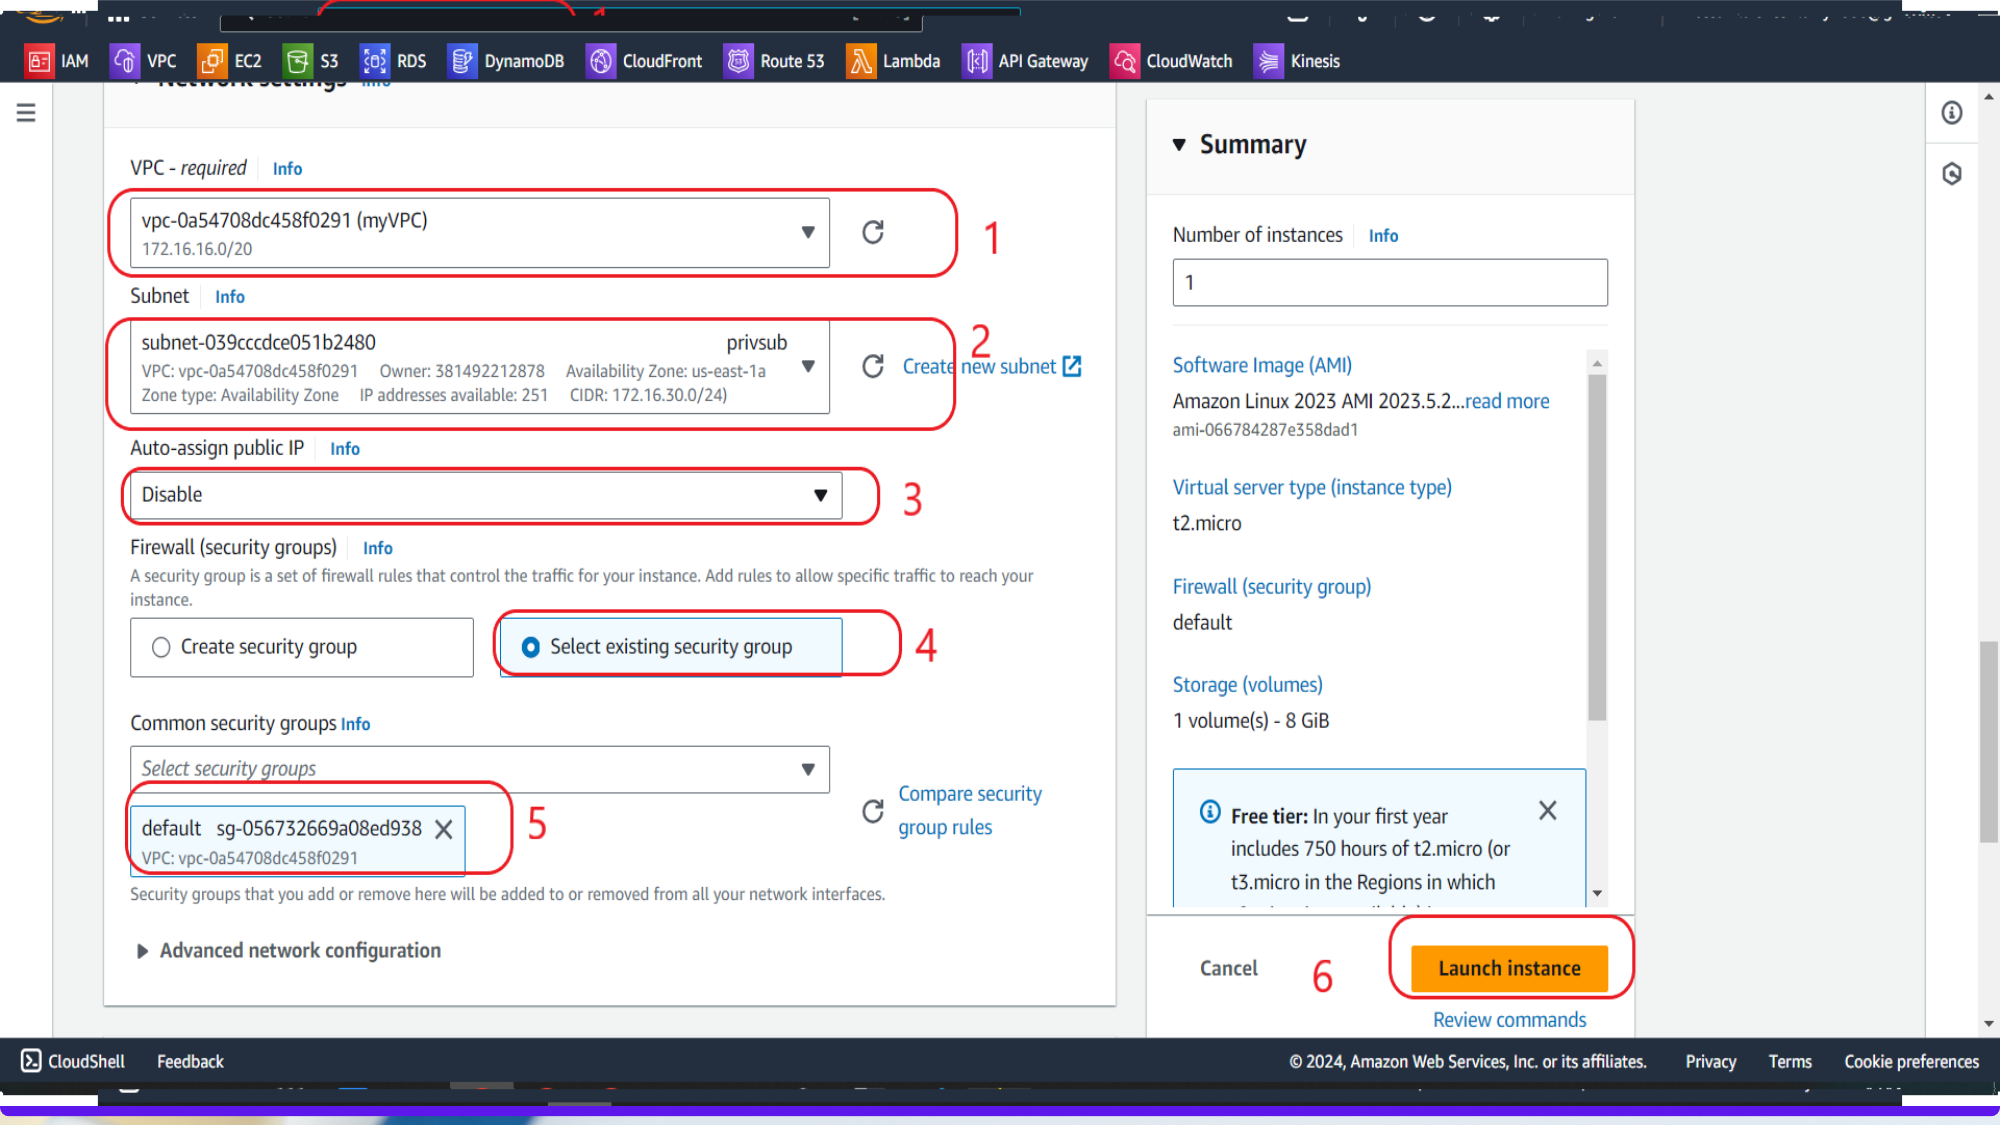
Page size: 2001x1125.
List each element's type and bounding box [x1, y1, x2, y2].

text_box [0, 1117, 2000, 1125]
text_box [0, 1106, 2000, 1117]
picture [0, 0, 2000, 1106]
